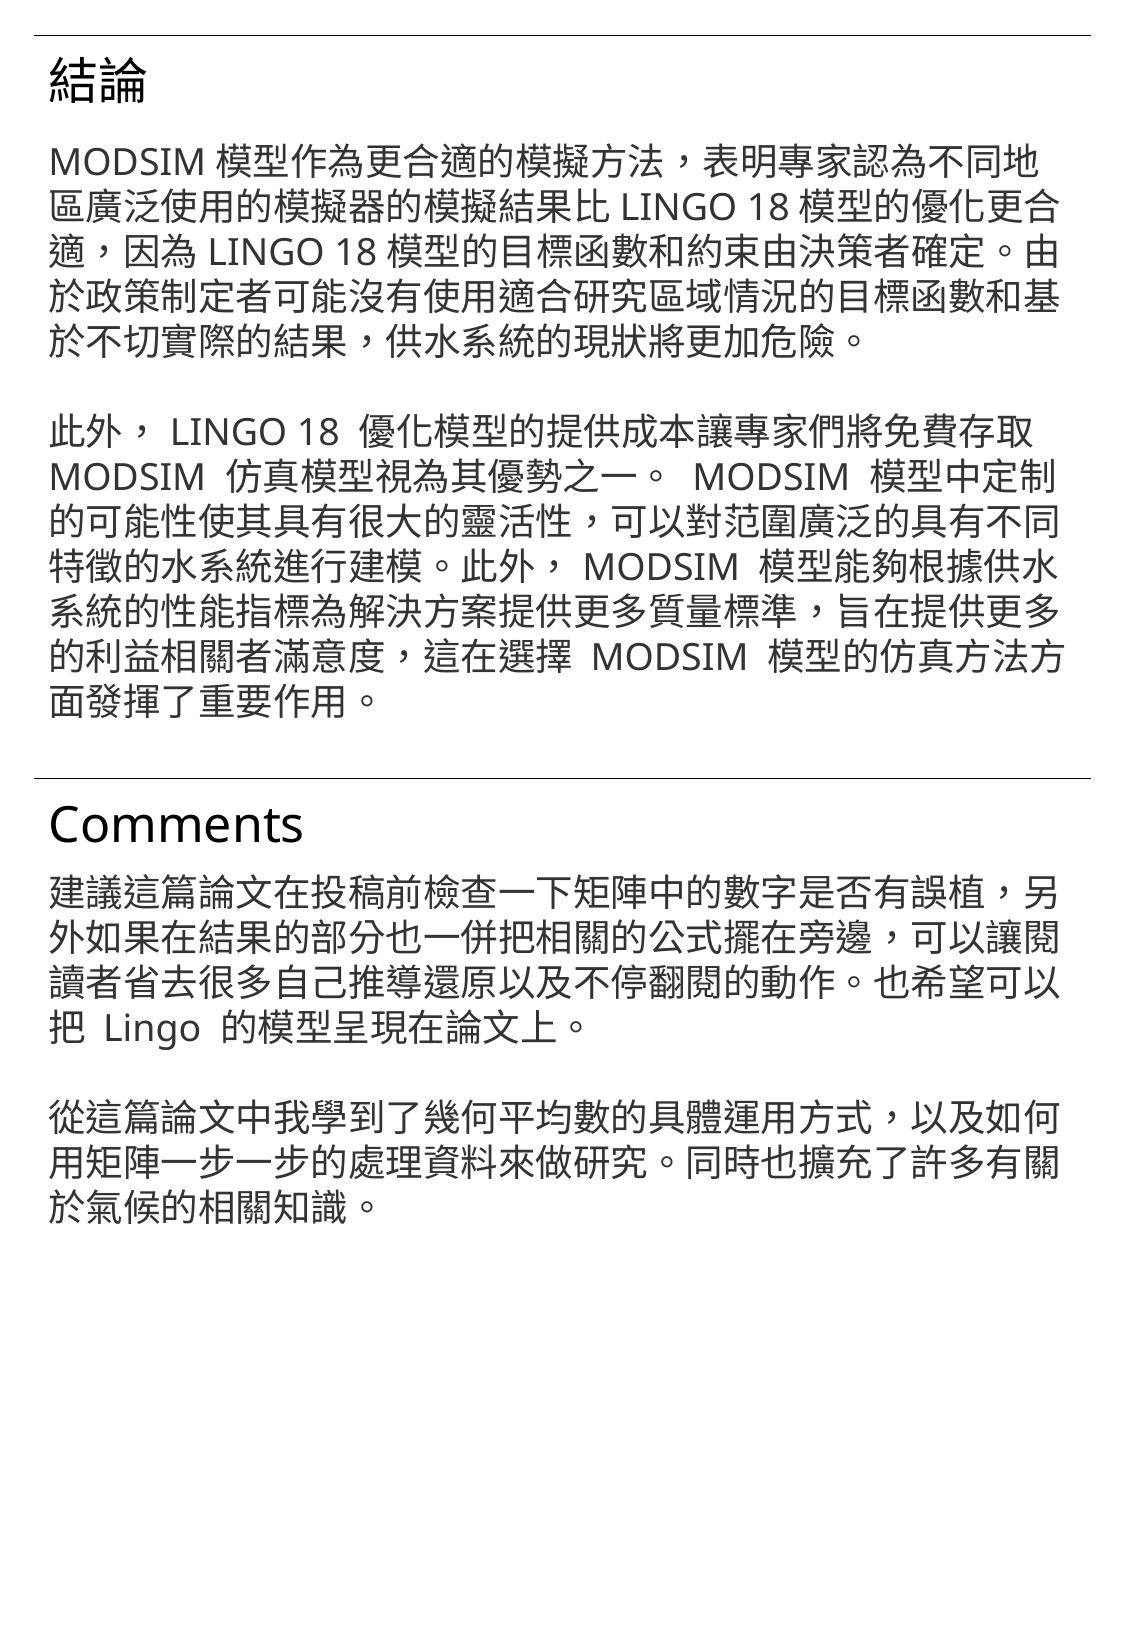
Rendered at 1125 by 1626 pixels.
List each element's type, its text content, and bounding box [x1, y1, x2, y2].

text_box 結論 [33, 48, 1092, 118]
text_box 建議這篇論文在投稿前檢查一下矩陣中的數字是否有誤植，另外如果在結果的部分也一併把相關的公式擺在旁邊，可以讓閱讀者省去很多自己推導還原以及不停翻閱的動作。也希望可以把 Lingo 的模型呈現在論文上。 從這篇論文中我學到了幾何平均數的具體運用方式，以及如何用矩陣一步一步的處理資料來做研究。同時也擴充了許多有關於氣候的相關知識。 [33, 861, 1092, 1236]
text_box Comments [33, 792, 1092, 861]
text_box MODSIM模型作為更合適的模擬方法，表明專家認為不同地區廣泛使用的模擬器的模擬結果比LINGO 18模型的優化更合適，因為LINGO 18模型的目標函數和約束由決策者確定。由於政策制定者可能沒有使用適合研究區域情況的目標函數和基於不切實際的結果，供水系統的現狀將更加危險。 此外，LINGO 18 優化模型的提供成本讓專家們將免費存取 MODSIM 仿真模型視為其優勢之一。 MODSIM 模型中定制的可能性使其具有很大的靈活性，可以對范圍廣泛的具有不同特徵的水系統進行建模。此外，MODSIM 模型能夠根據供水系統的性能指標為解決方案提供更多質量標準，旨在提供更多的利益相關者滿意度，這在選擇 MODSIM 模型的仿真方法方面發揮了重要作用。 [33, 130, 1092, 731]
